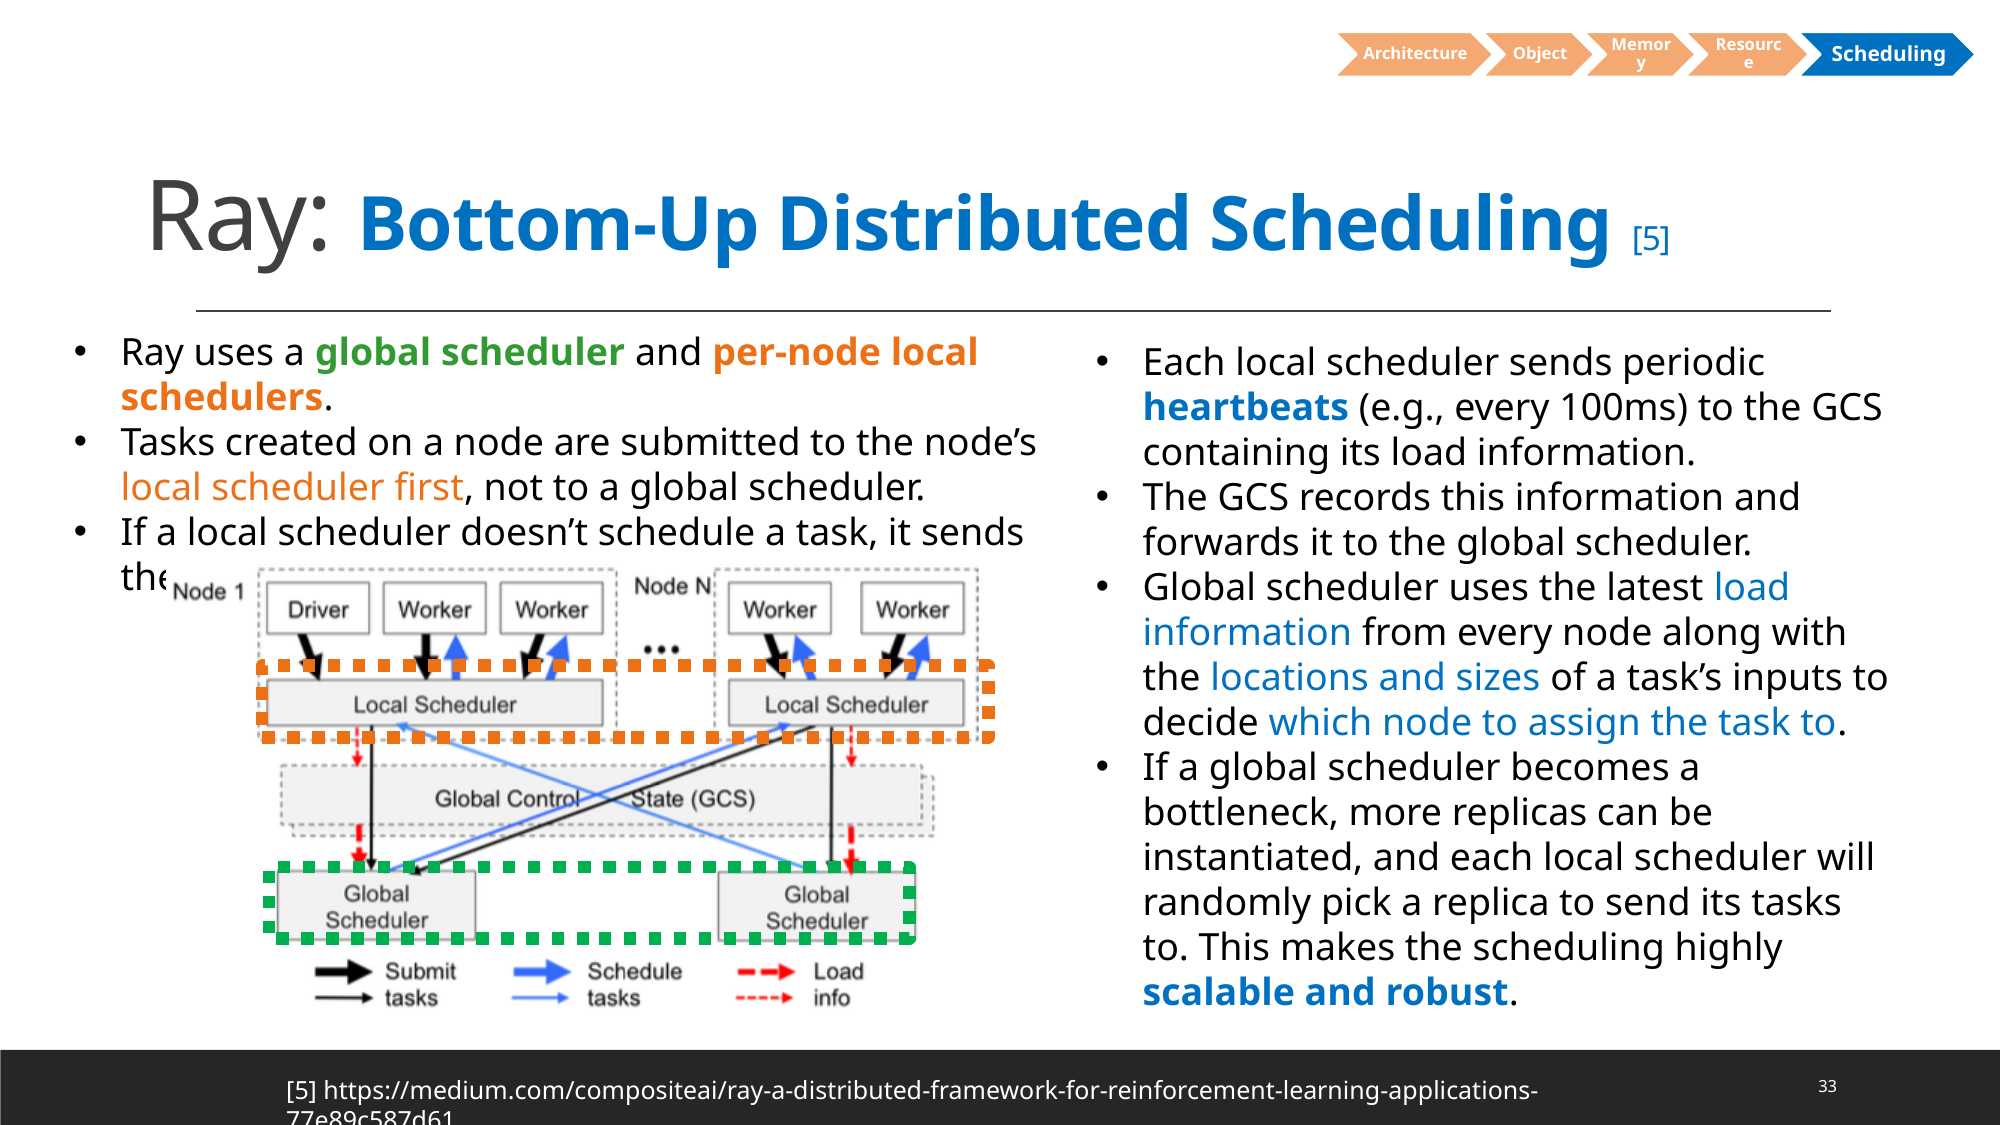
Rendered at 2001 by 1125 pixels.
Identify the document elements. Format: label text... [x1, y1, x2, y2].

text_box [5] https://medium.com/compositeai/ray-a-distributed-framework-for-reinforcement-learning-applications-77e89c587d61 [271, 1066, 1653, 1125]
text_box Ray uses a global scheduler and per-node local schedulers. Tasks created on a node are submitted to the node’s local scheduler first, not to a global scheduler. If a local scheduler doesn’t schedule a task, it sends the task to the global scheduler. [59, 321, 1083, 606]
picture [165, 560, 998, 1043]
text_box Each local scheduler sends periodic heartbeats (e.g., every 100ms) to the GCS containing its load information. The GCS records this information and forwards it to the global scheduler. Global scheduler uses the latest load information from every node along with the locations and sizes of a task’s inputs to decide which node to assign the task to. If a global scheduler becomes a bottleneck, more replicas can be instantiated, and each local scheduler will randomly pick a replica to send its tasks to. This makes the scheduling highly scalable and robust. [1081, 330, 1910, 1021]
title Ray: Bottom-Up Distributed Scheduling [5] [129, 41, 1941, 280]
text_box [1333, 20, 1977, 89]
slide_number 33 [1803, 1057, 1932, 1118]
